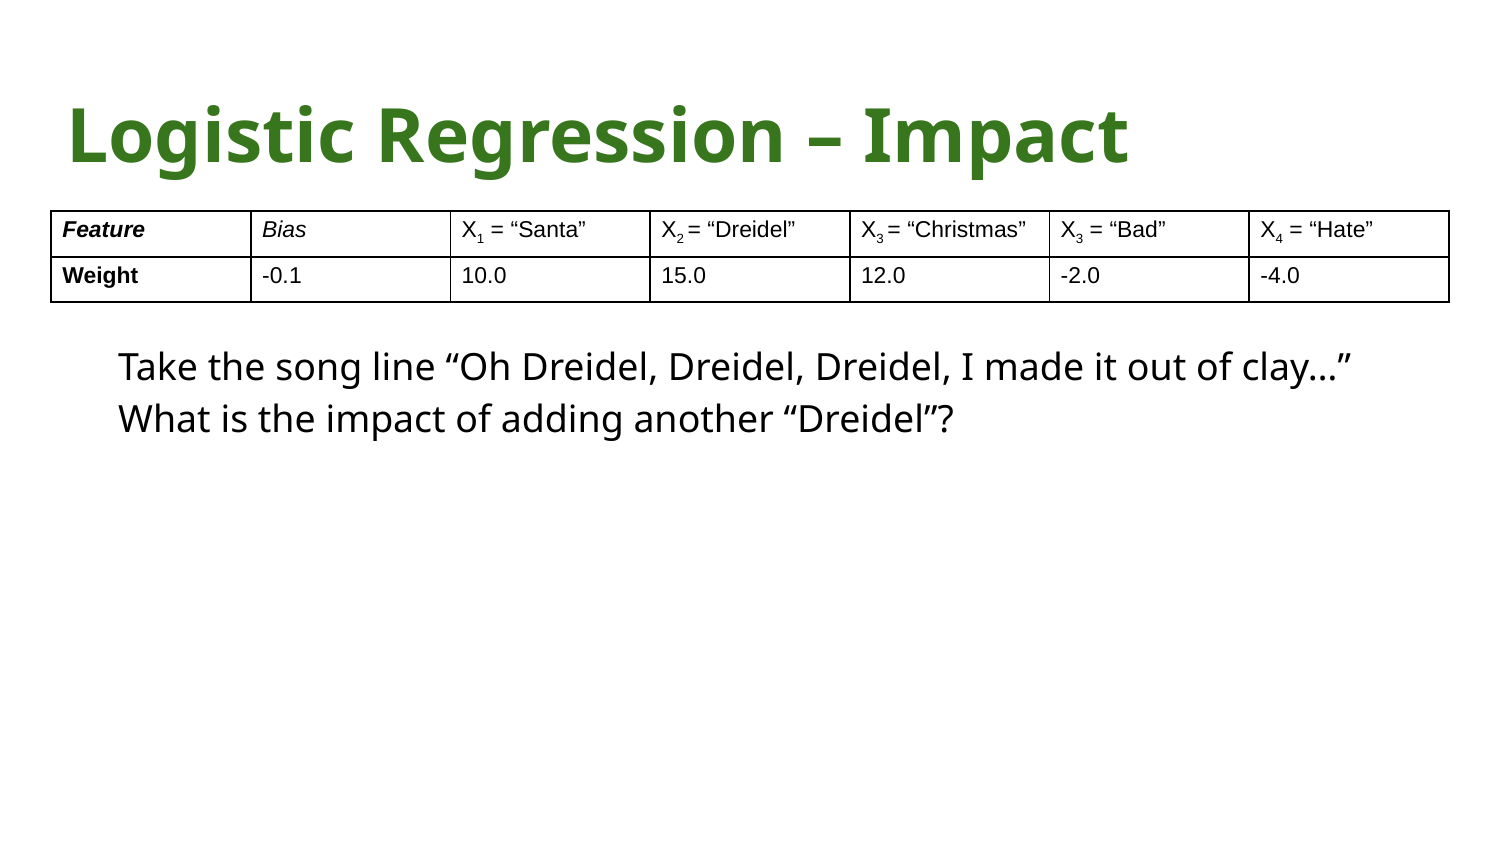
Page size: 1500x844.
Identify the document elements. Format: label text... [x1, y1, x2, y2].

table_cell Weight [52, 258, 250, 301]
table_cell -4.0 [1250, 258, 1448, 301]
table_cell 12.0 [851, 258, 1049, 301]
table_header Bias [252, 212, 450, 256]
table_header X3 = “Christmas” [851, 212, 1049, 256]
title Logistic Regression – Impact [51, 72, 1449, 167]
table_header X2 = “Dreidel” [651, 212, 849, 256]
table_header X1 = “Santa” [451, 212, 649, 256]
table_header Feature [52, 212, 250, 256]
table_header X3 = “Bad” [1050, 212, 1248, 256]
table_cell -0.1 [252, 258, 450, 301]
table_header X4 = “Hate” [1250, 212, 1448, 256]
table_cell 10.0 [451, 258, 649, 301]
list Take the song line “Oh Dreidel, Dreidel, Dreidel, I made it out of clay…” What is the impact of adding another “Dreidel”? [103, 303, 1397, 844]
table_cell 15.0 [651, 258, 849, 301]
table_cell -2.0 [1050, 258, 1248, 301]
